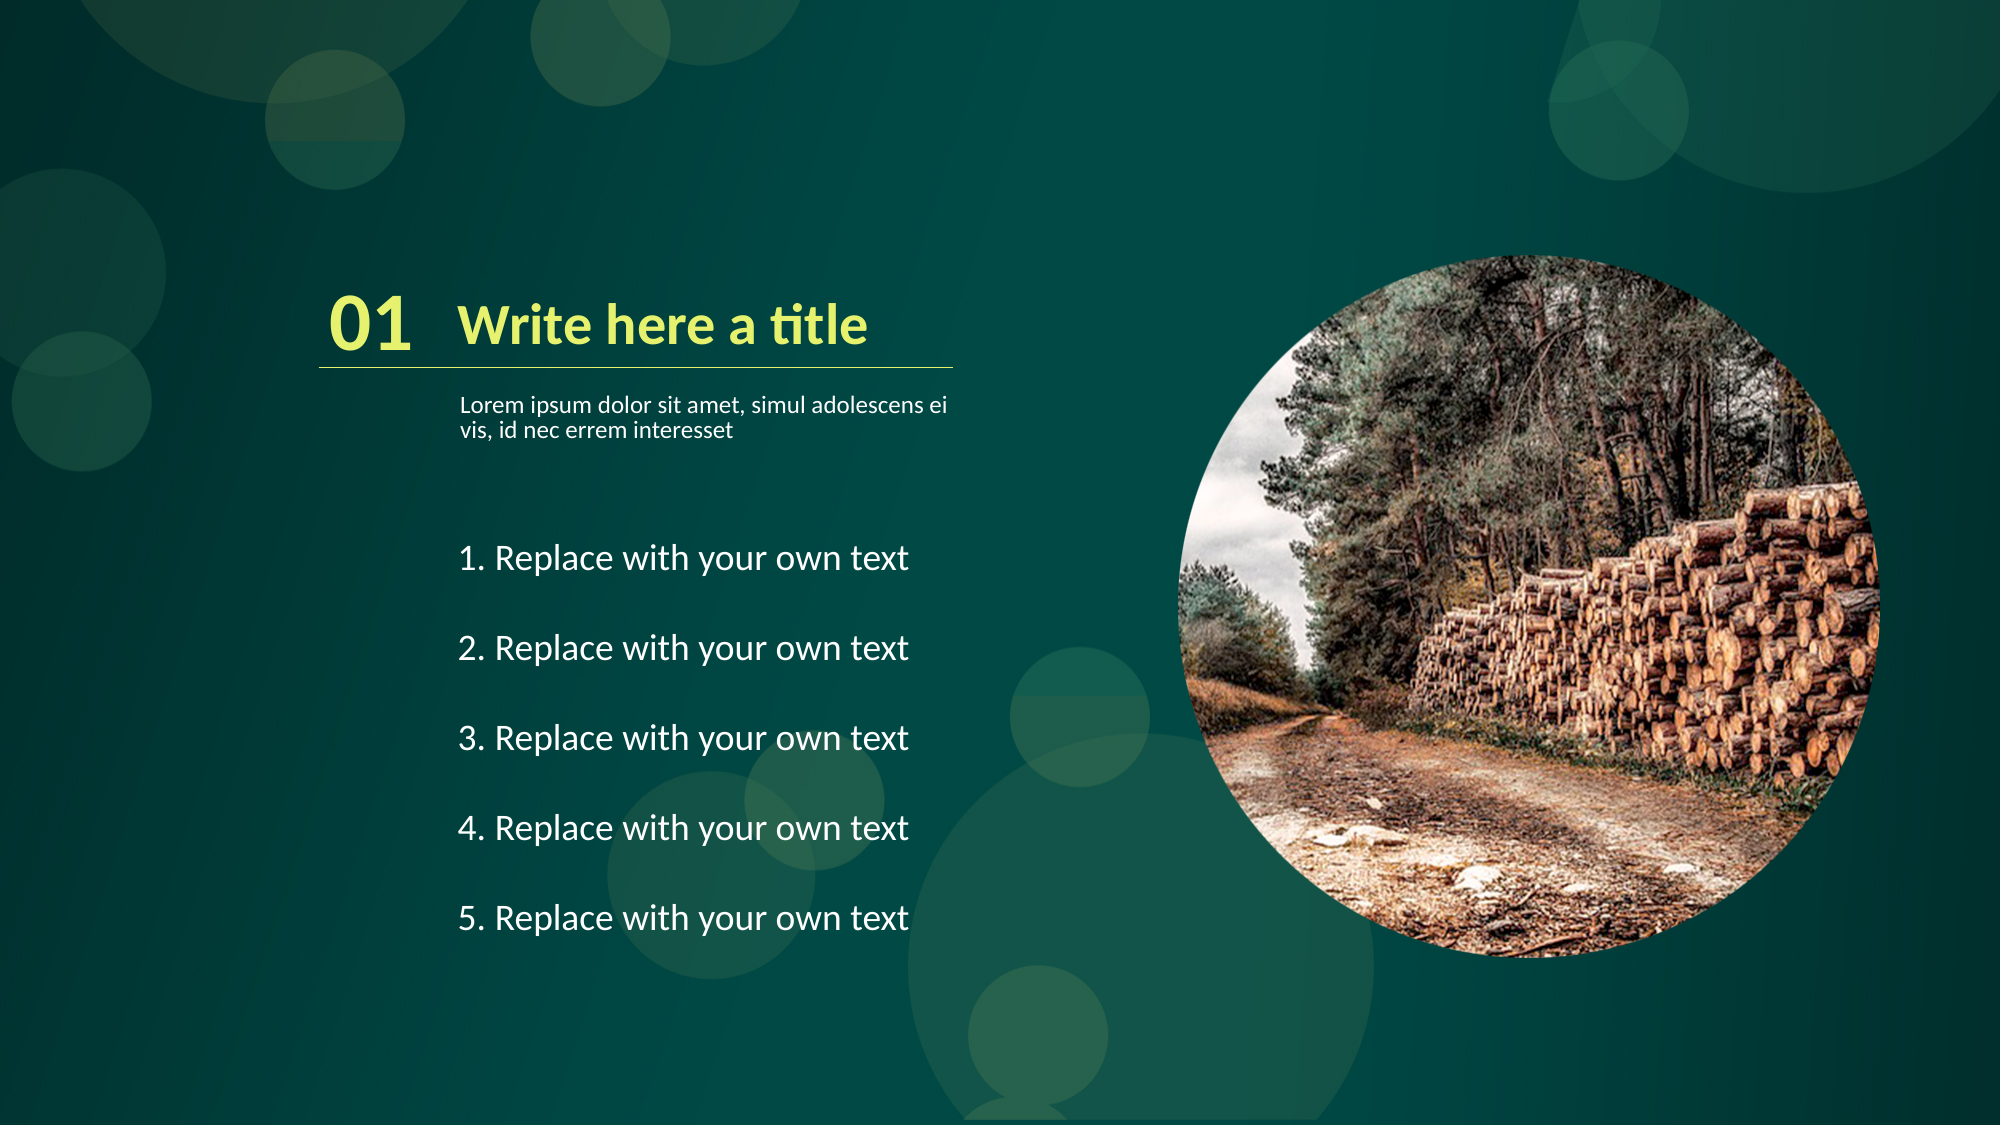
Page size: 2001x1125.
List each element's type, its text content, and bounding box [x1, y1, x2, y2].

picture [0, 0, 2000, 1125]
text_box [294, 259, 998, 453]
text_box Replace with your own text Replace with your own text Replace with your own text Replace with your own text Replace with your own text [442, 480, 1161, 946]
